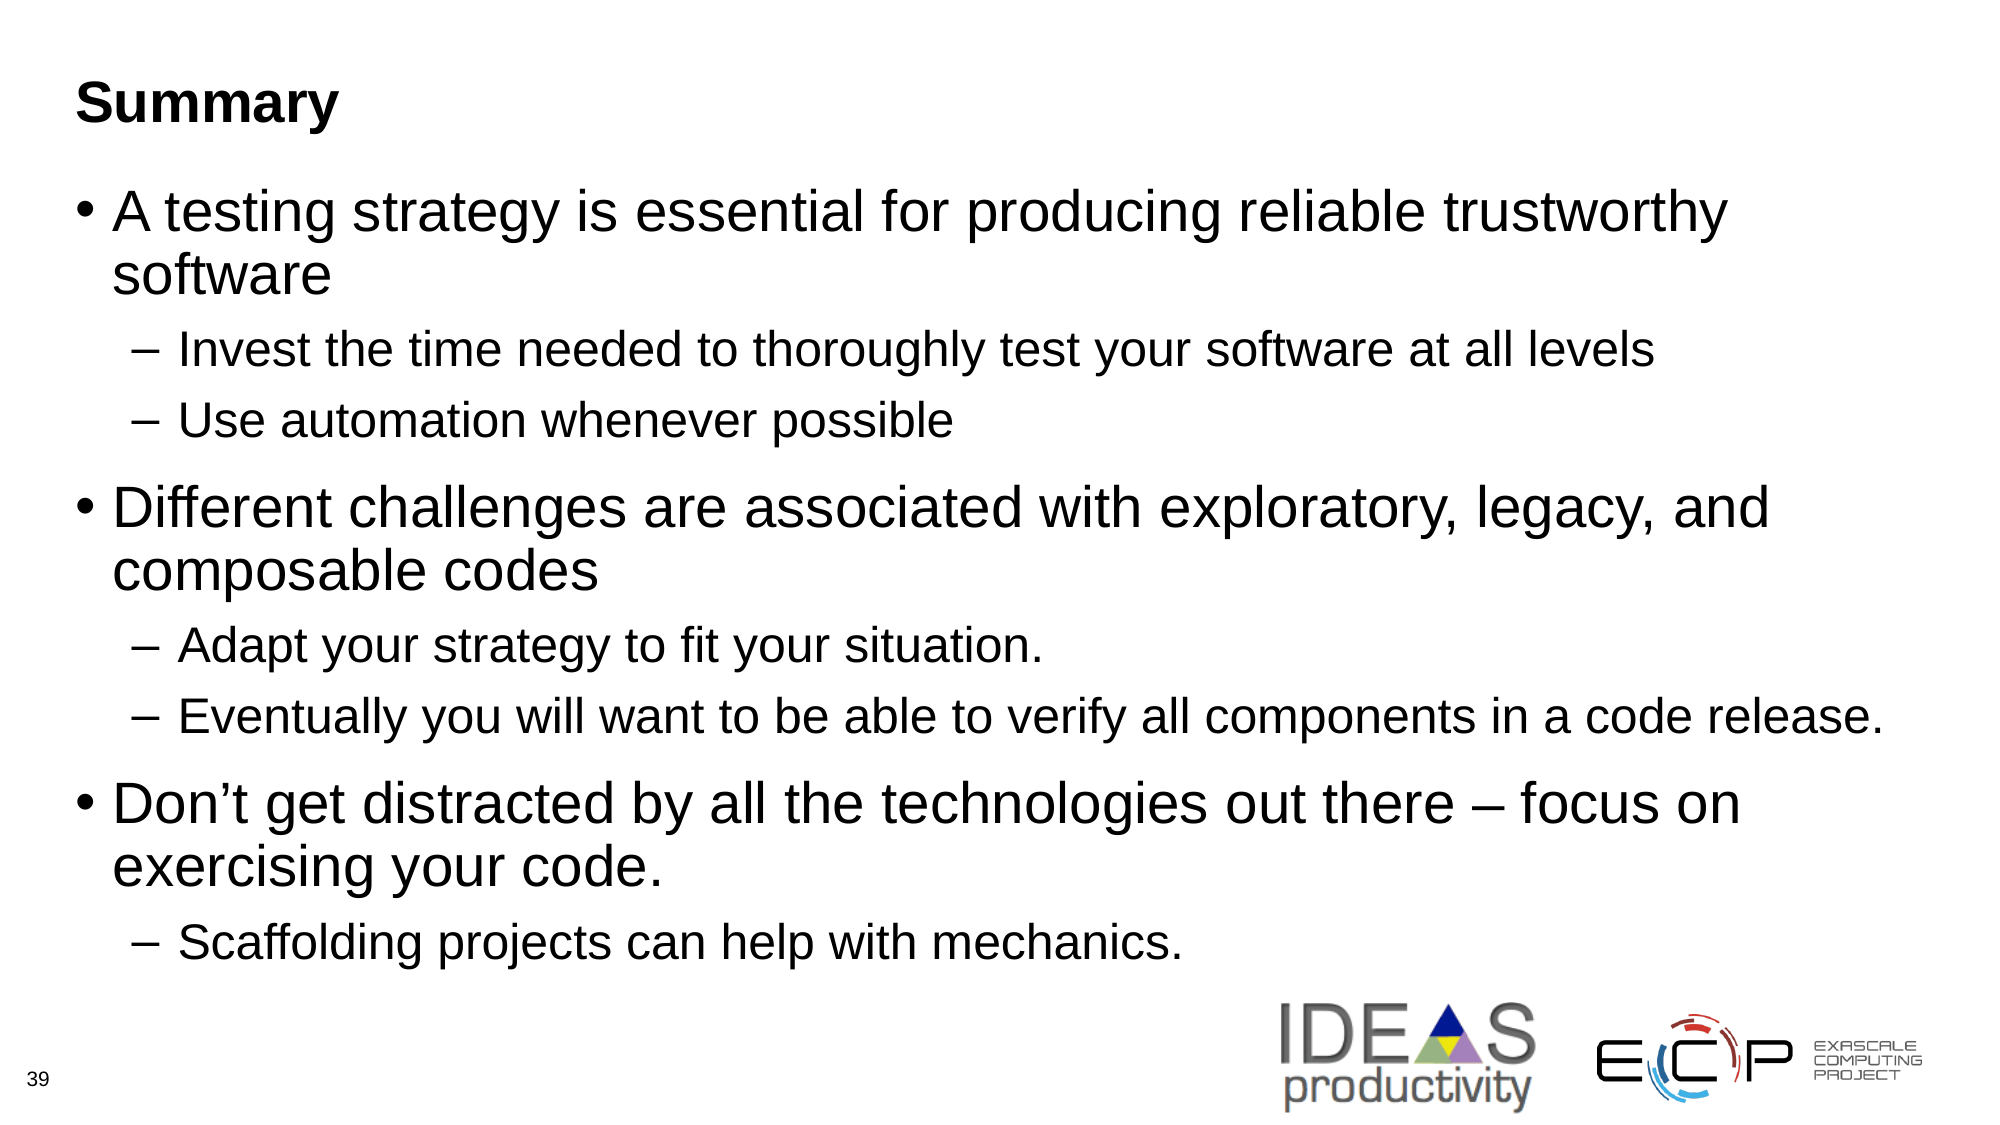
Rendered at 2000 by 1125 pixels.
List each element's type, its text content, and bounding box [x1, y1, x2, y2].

picture [1597, 1014, 1922, 1103]
title Summary [59, 67, 1926, 173]
picture [1280, 1009, 1537, 1114]
list A testing strategy is essential for producing reliable trustworthy software Invest the time needed to thoroughly test your software at all levels Use automation whenever possible Different challenges are associated with exploratory, legacy, and composable codes Adapt your strategy to fit your situation. Eventually you will want to be able to verify all components in a code release. Don’t get distracted by all the technologies out there – focus on exercising your code. Scaffolding projects can help with mechanics. [59, 173, 1926, 1009]
